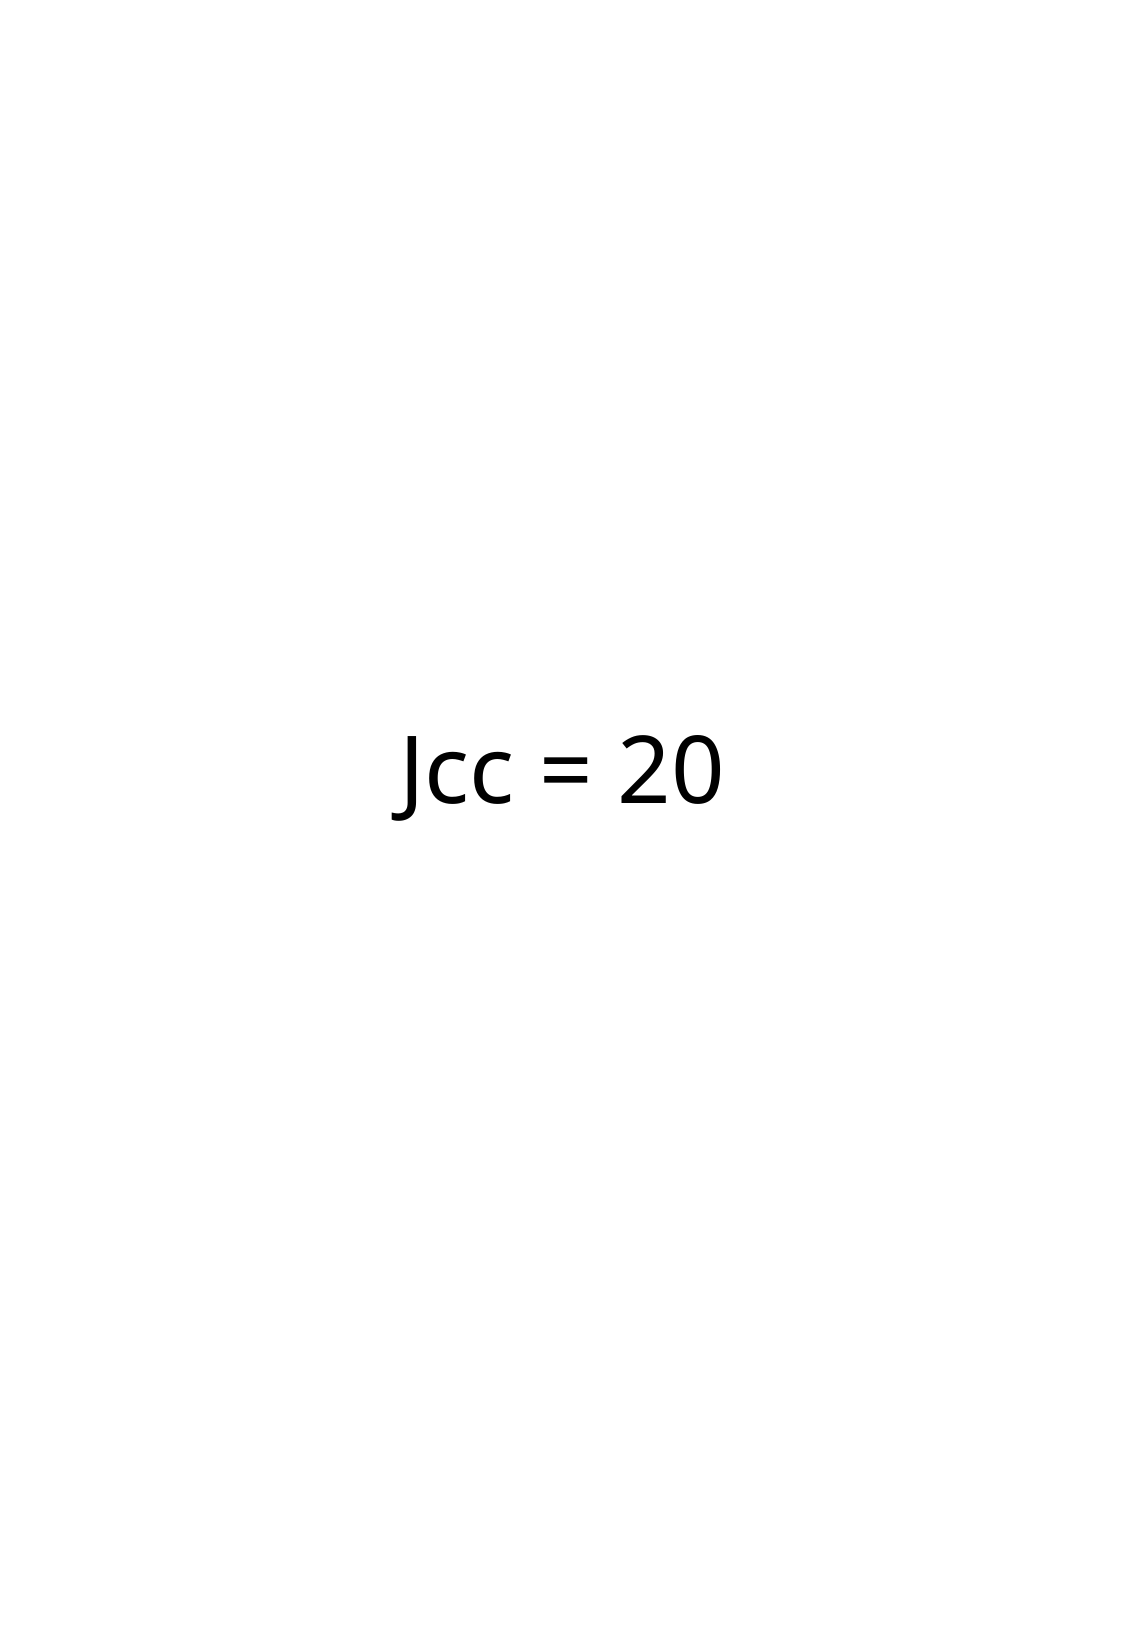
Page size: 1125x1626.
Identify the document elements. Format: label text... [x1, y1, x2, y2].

title Jcc = 20 [84, 265, 1041, 832]
